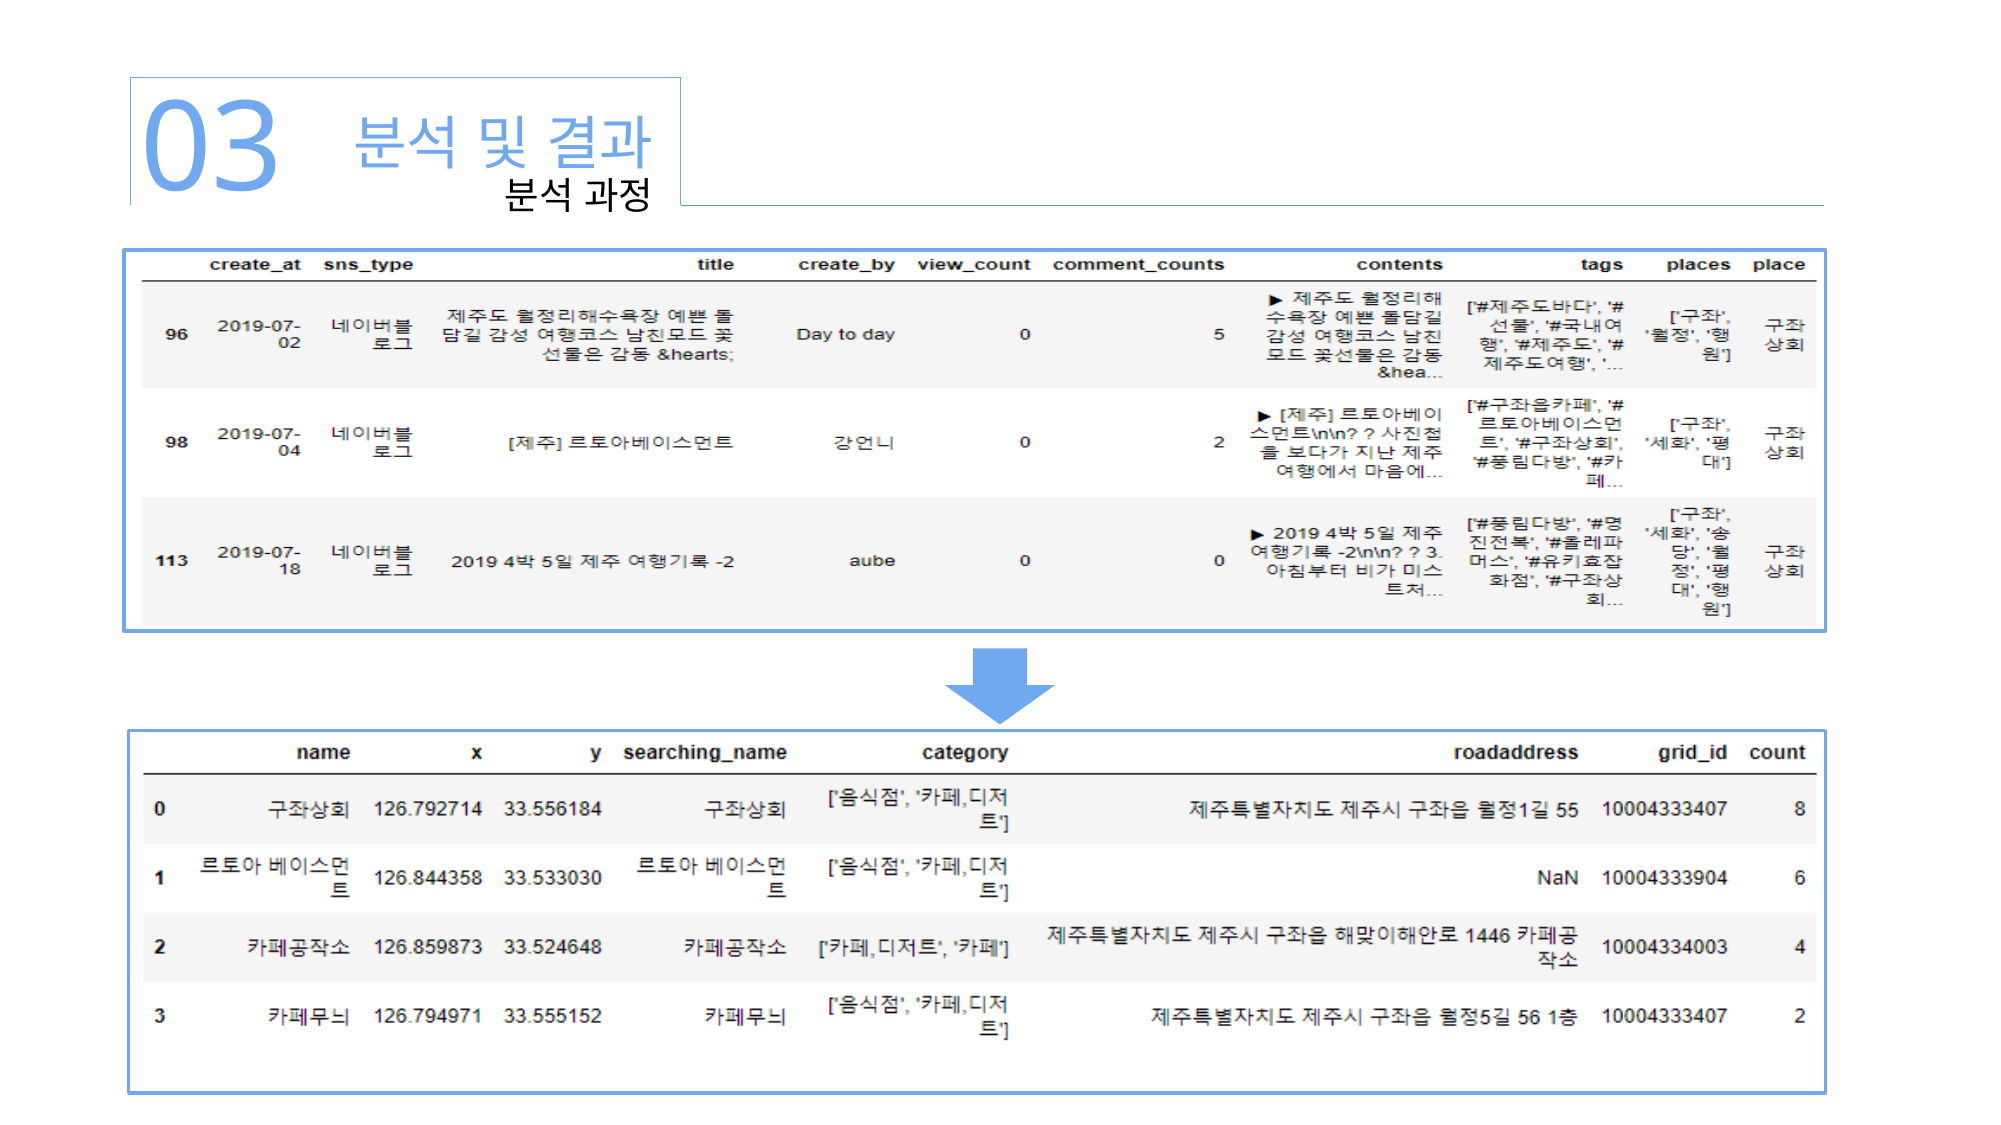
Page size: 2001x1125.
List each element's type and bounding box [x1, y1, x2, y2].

text_box [945, 648, 1055, 725]
picture [125, 252, 1824, 630]
picture [130, 731, 1824, 1092]
text_box [125, 33, 687, 231]
